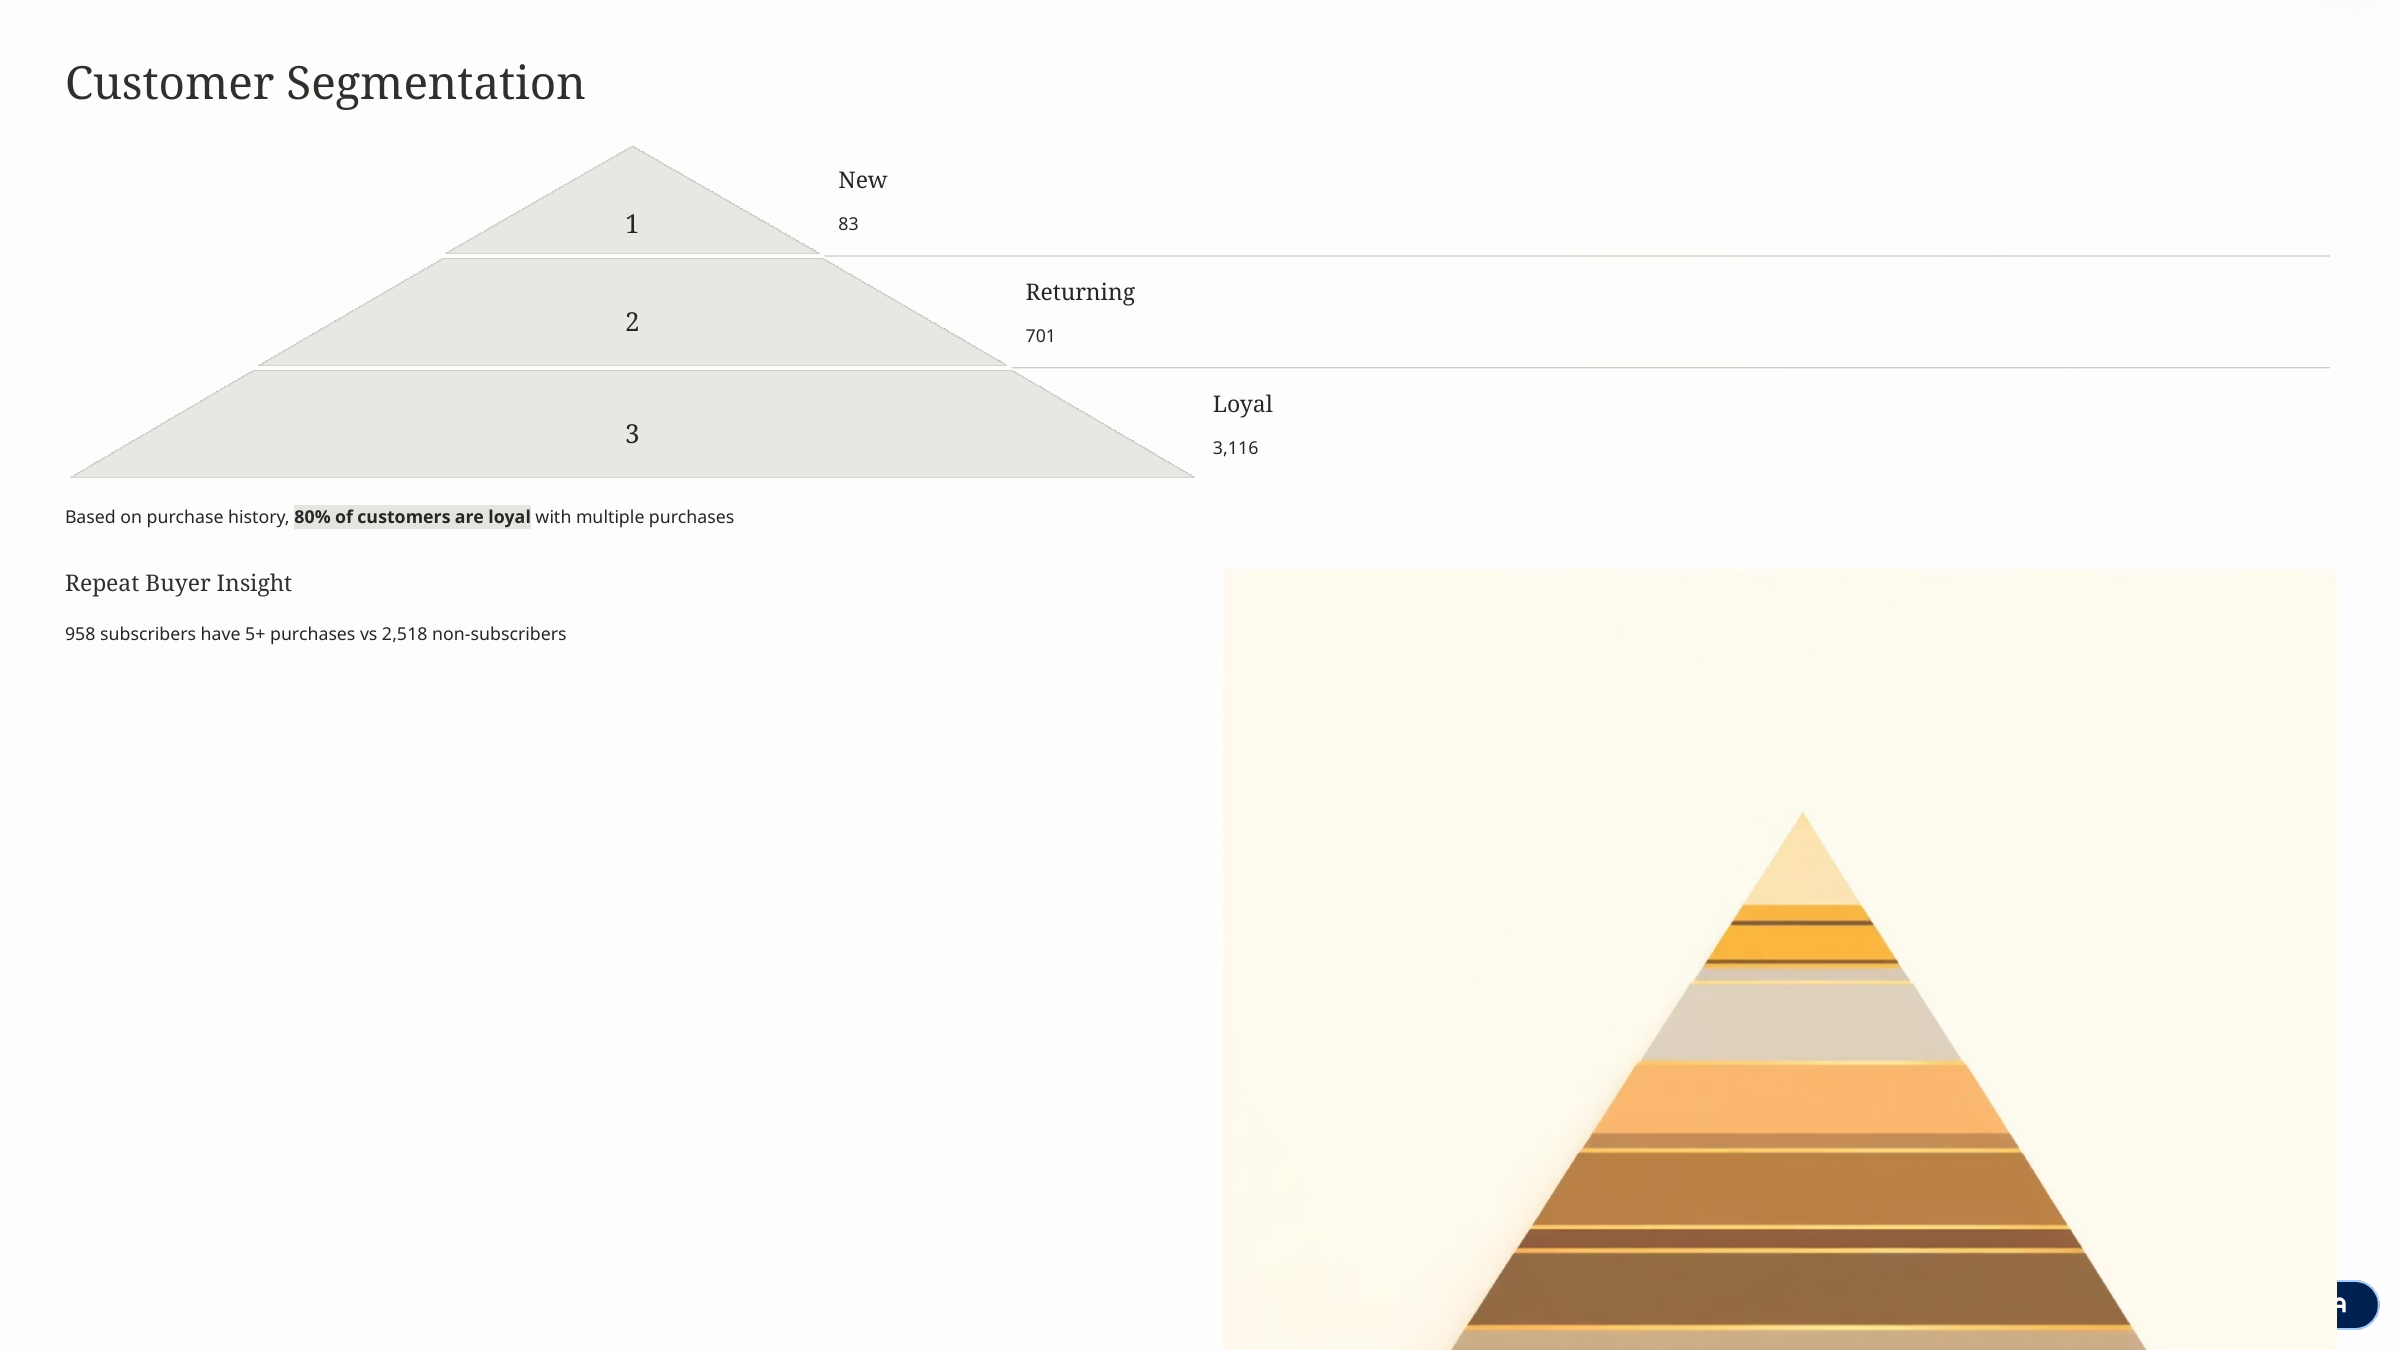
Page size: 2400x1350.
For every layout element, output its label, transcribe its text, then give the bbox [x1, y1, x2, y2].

picture [445, 146, 820, 254]
text_box Based on purchase history, 80% of customers are loyal with multiple purchases [65, 498, 2335, 528]
text_box 3,116 [1212, 428, 1270, 459]
picture [1223, 569, 2389, 1350]
picture [257, 258, 1007, 366]
text_box 701 [1025, 317, 1131, 347]
text_box Customer Segmentation [65, 51, 562, 110]
text_box 958 subscribers have 5+ purchases vs 2,518 non-subscribers [65, 615, 1178, 645]
picture [70, 370, 1195, 478]
text_box Loyal [1212, 388, 1270, 418]
text_box Repeat Buyer Insight [65, 567, 298, 597]
text_box 83 [838, 205, 885, 235]
text_box Returning [1025, 276, 1131, 306]
text_box New [838, 165, 885, 194]
